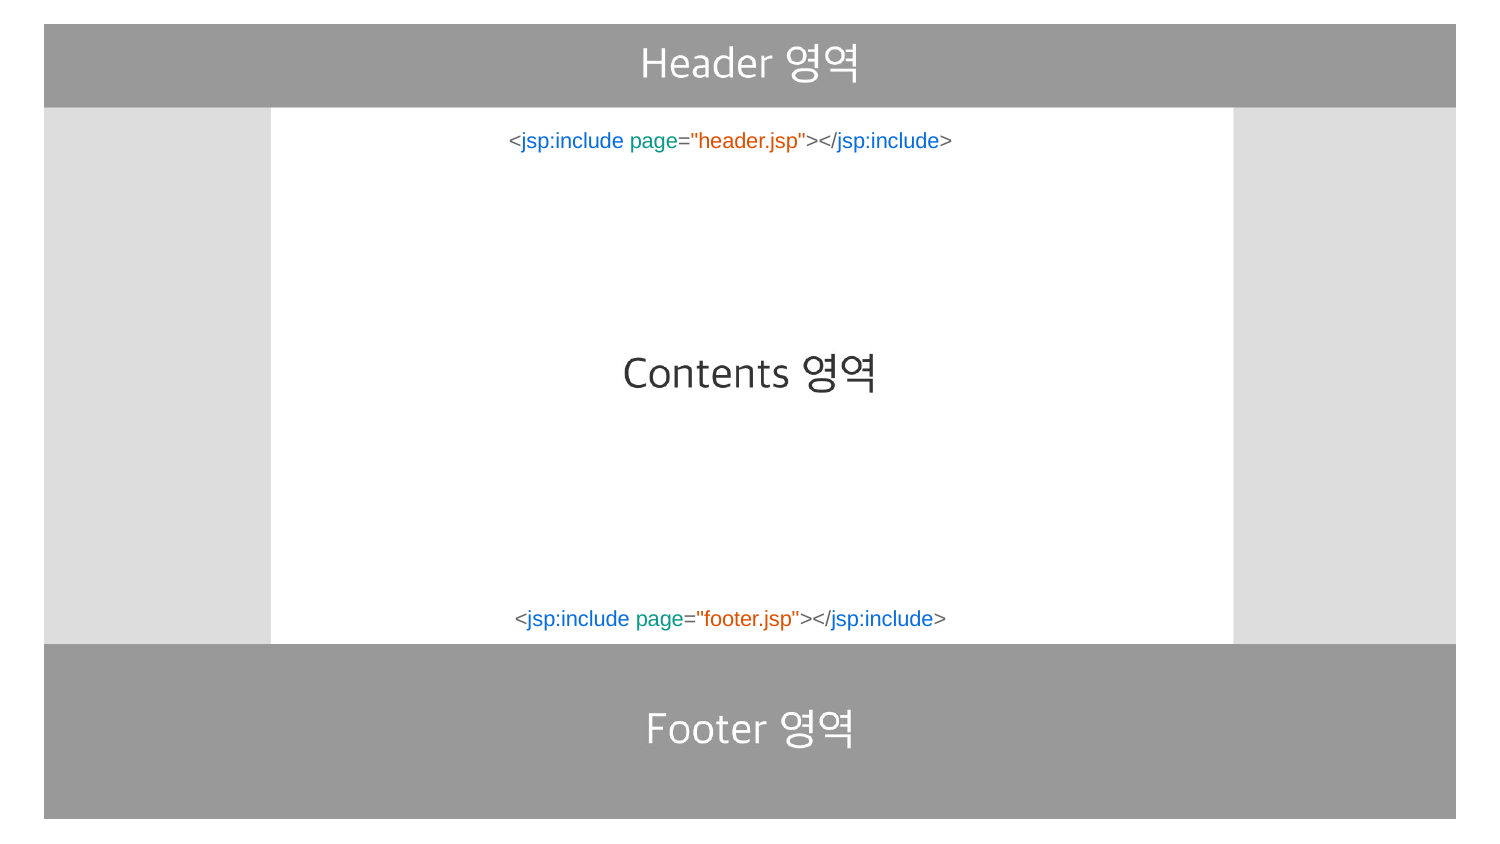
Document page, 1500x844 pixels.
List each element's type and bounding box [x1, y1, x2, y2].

picture [44, 24, 1456, 819]
